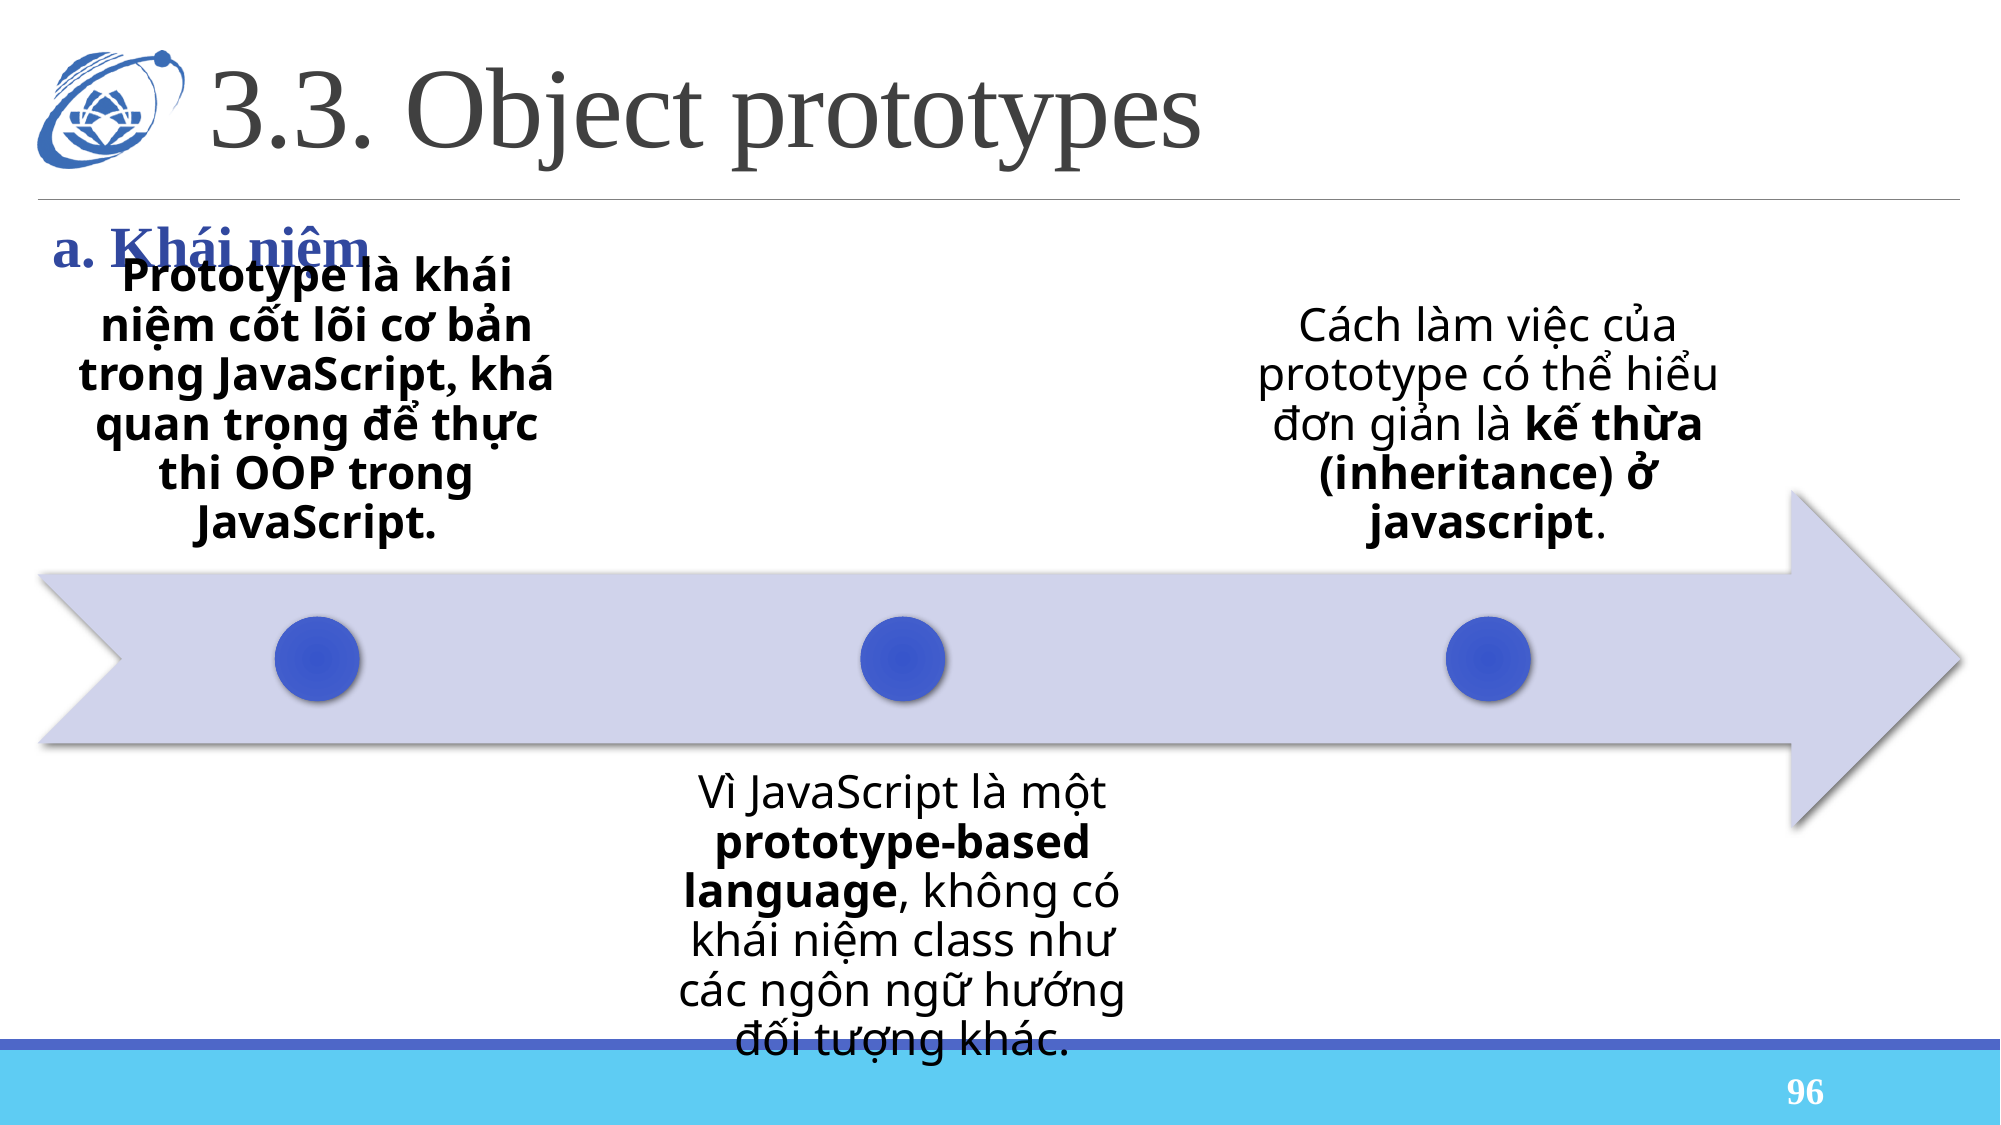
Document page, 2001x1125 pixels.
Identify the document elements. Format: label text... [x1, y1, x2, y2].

list a. Khái niệm [37, 209, 1961, 233]
picture [37, 34, 185, 183]
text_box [36, 236, 1961, 1082]
title 3.3. Object prototypes [193, 47, 1961, 192]
slide_number 96 [1624, 1092, 1840, 1120]
